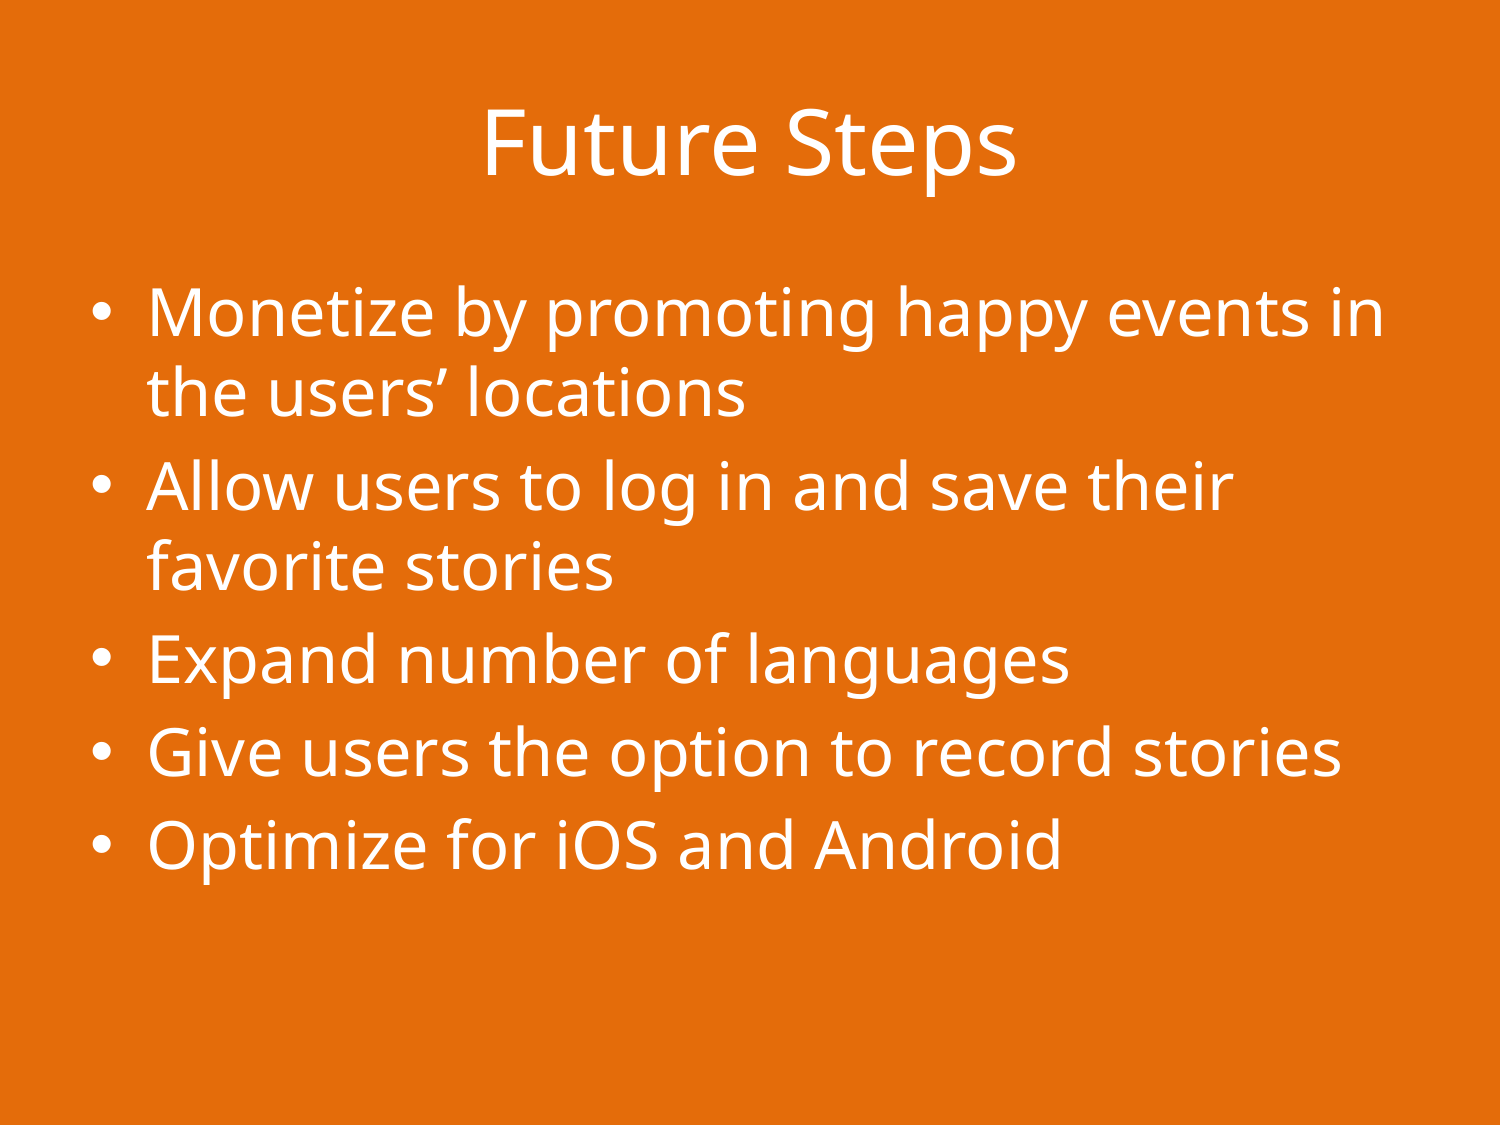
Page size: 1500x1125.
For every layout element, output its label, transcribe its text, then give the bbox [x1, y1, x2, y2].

title Future Steps [75, 45, 1425, 233]
list Monetize by promoting happy events in the users’ locations Allow users to log in and save their favorite stories Expand number of languages Give users the option to record stories Optimize for iOS and Android [75, 262, 1425, 1005]
